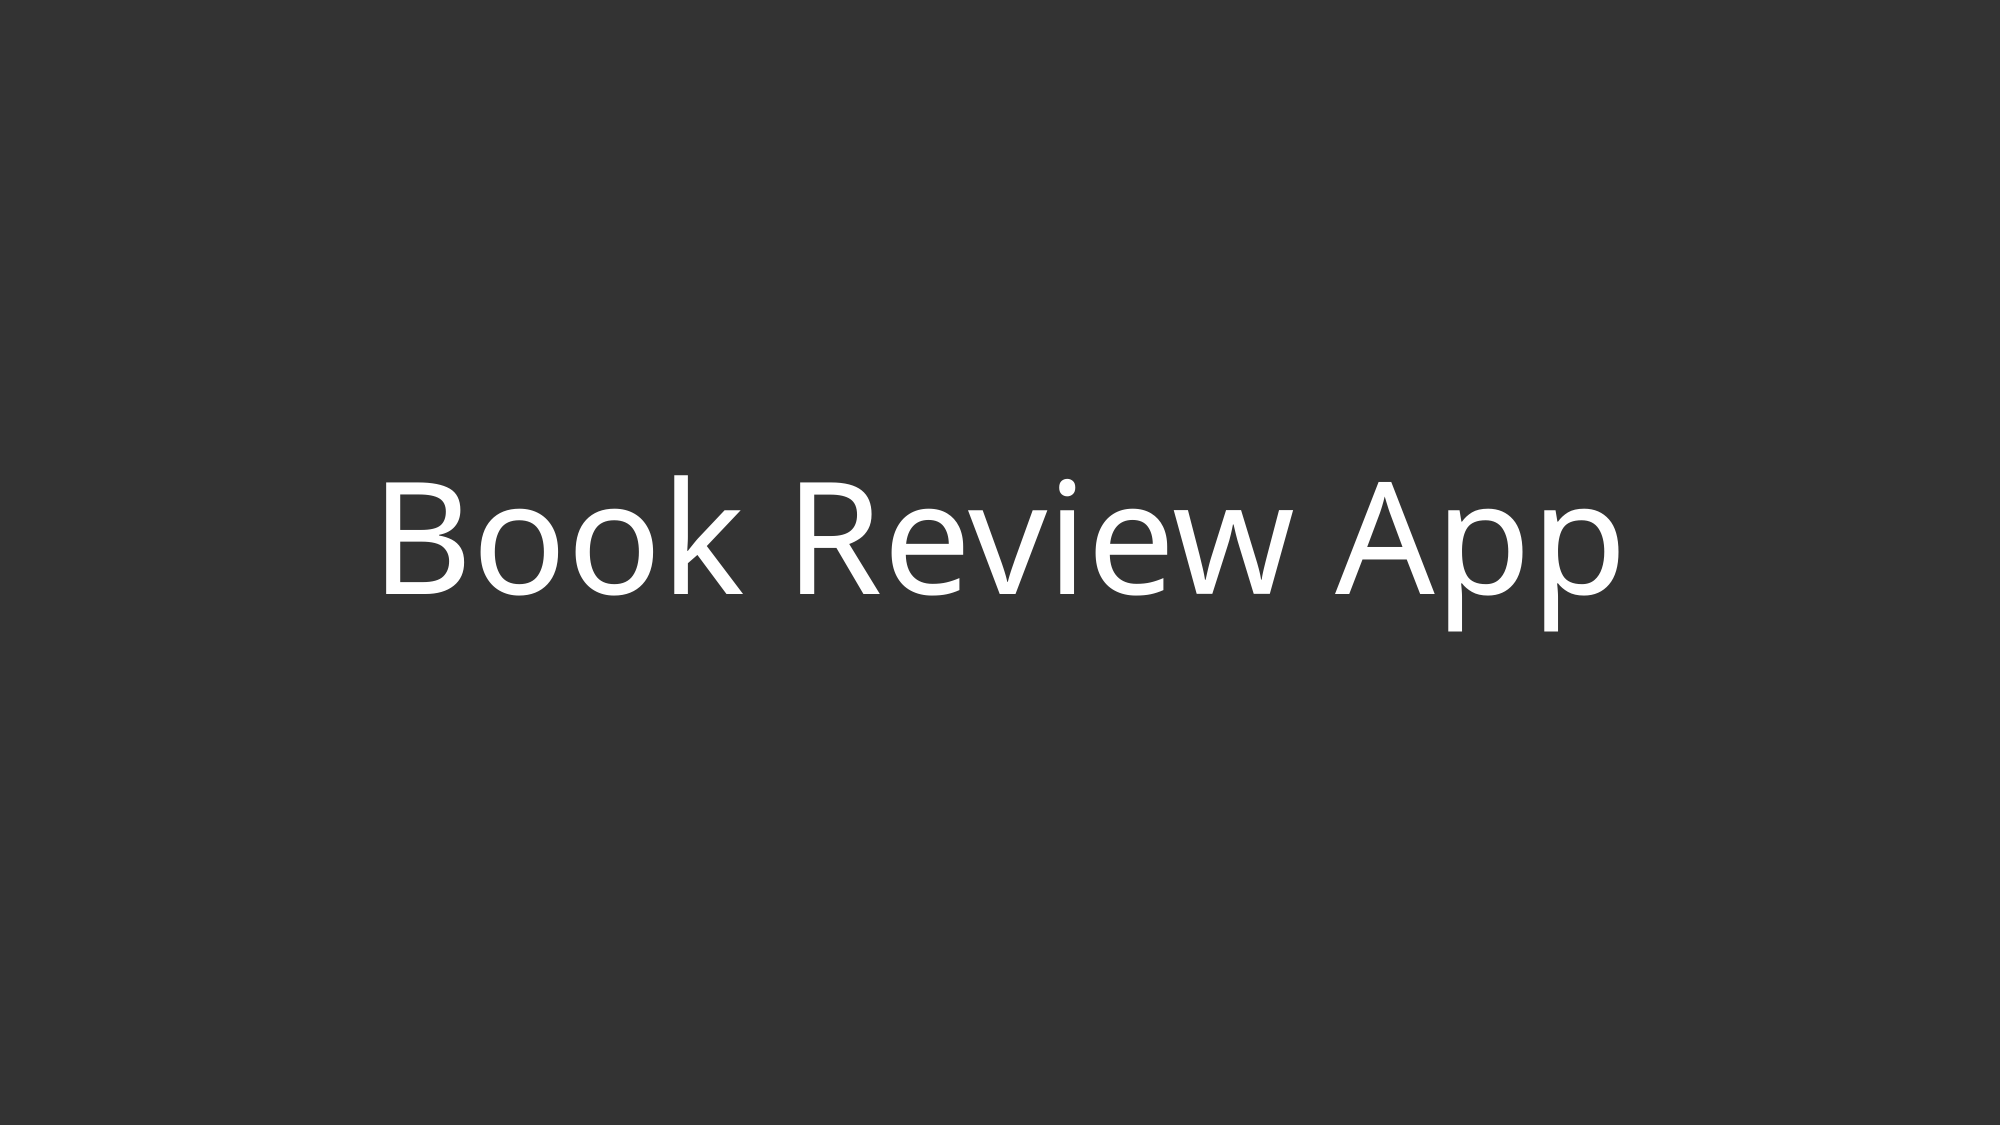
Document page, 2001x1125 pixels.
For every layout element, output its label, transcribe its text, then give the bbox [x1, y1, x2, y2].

text_box Book Review App [281, 407, 1719, 845]
